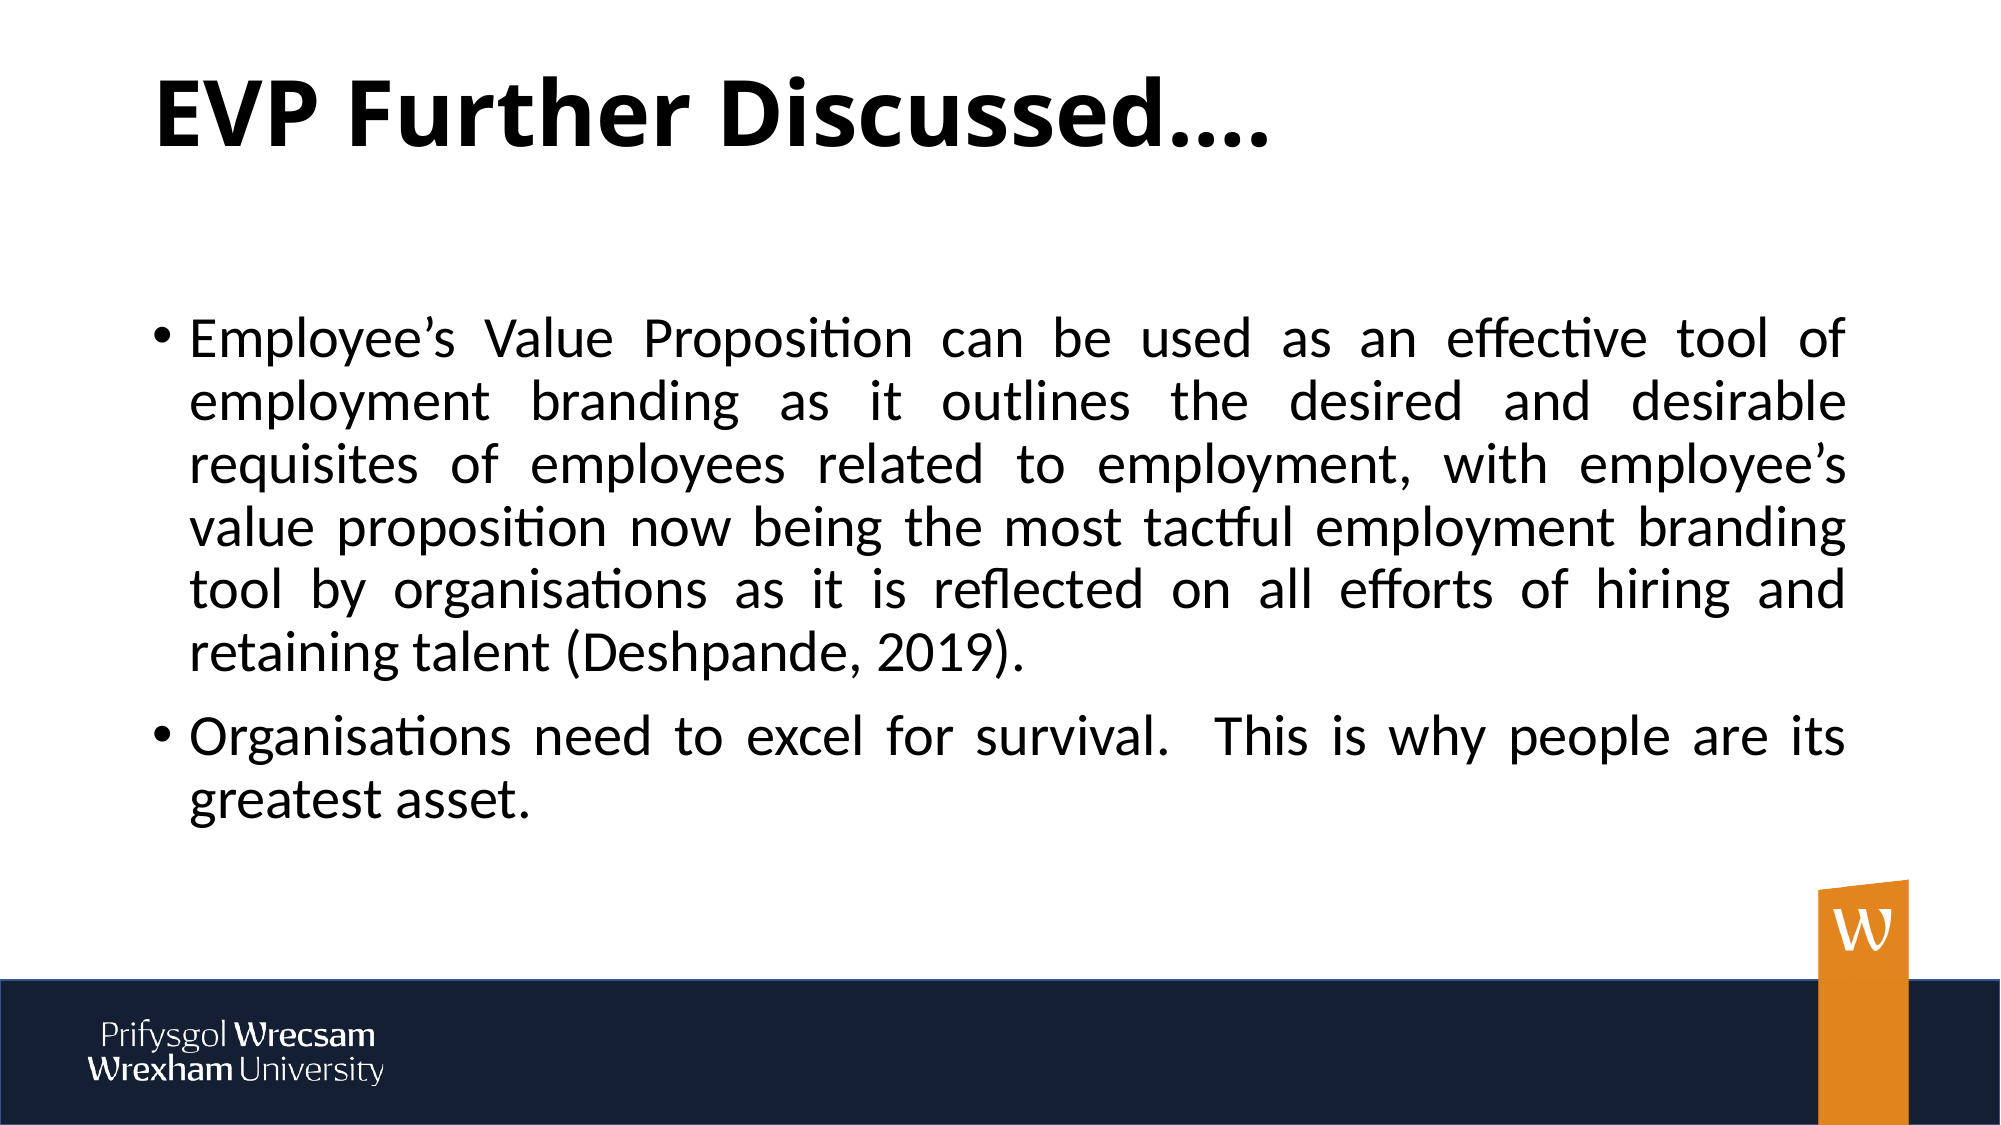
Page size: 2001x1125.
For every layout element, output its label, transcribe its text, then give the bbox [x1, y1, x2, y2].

picture [1818, 879, 1909, 1125]
picture [87, 1019, 384, 1086]
text_box [0, 979, 1818, 1125]
title EVP Further Discussed…. [137, 59, 1863, 278]
text_box [1909, 979, 2000, 1125]
list Employee’s Value Proposition can be used as an effective tool of employment branding as it outlines the desired and desirable requisites of employees related to employment, with employee’s value proposition now being the most tactful employment branding tool by organisations as it is reflected on all efforts of hiring and retaining talent (Deshpande, 2019). Organisations need to excel for survival. This is why people are its greatest asset. [137, 299, 1863, 1014]
